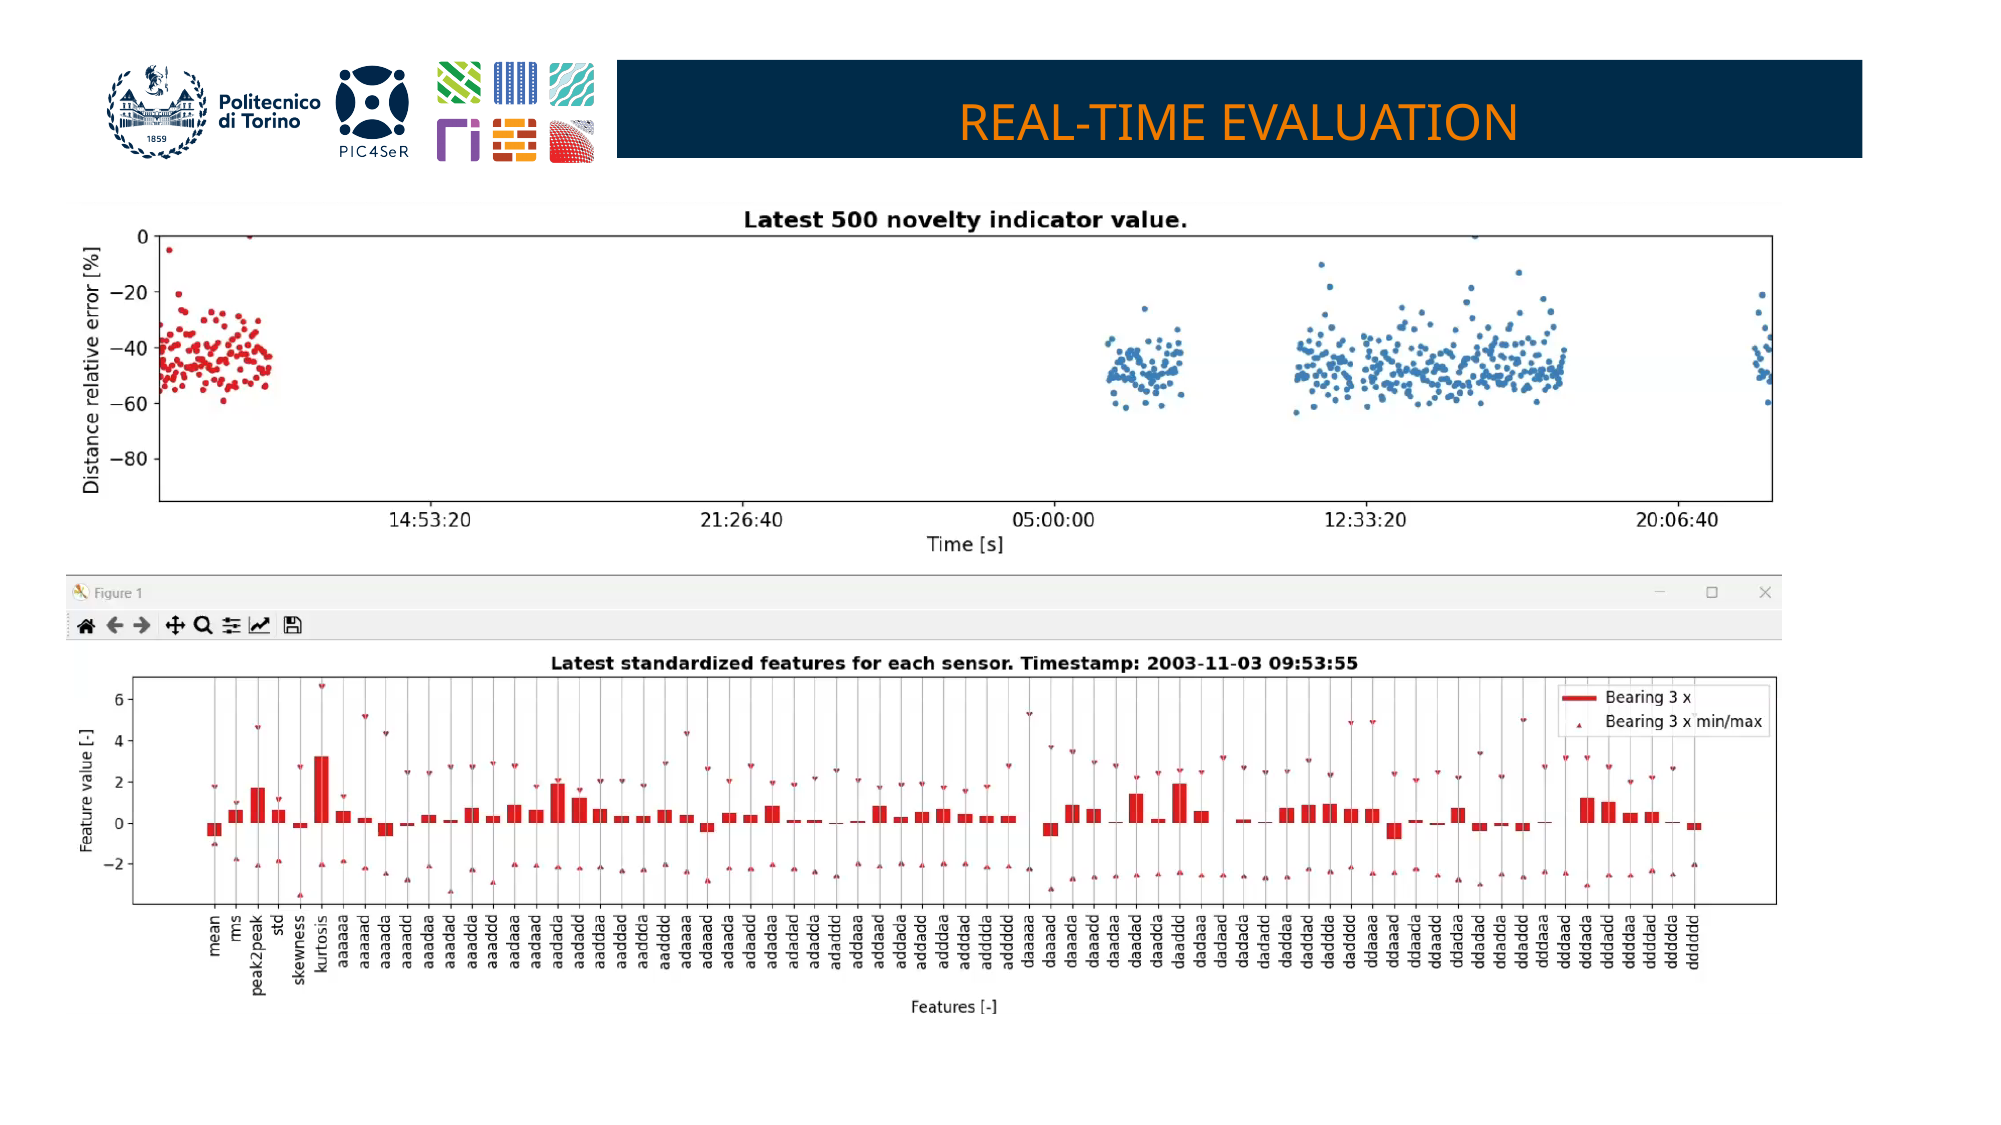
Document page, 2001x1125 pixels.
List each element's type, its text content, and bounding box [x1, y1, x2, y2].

title Real-time evaluation [617, 59, 1863, 158]
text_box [65, 201, 1783, 1015]
picture [95, 38, 599, 181]
